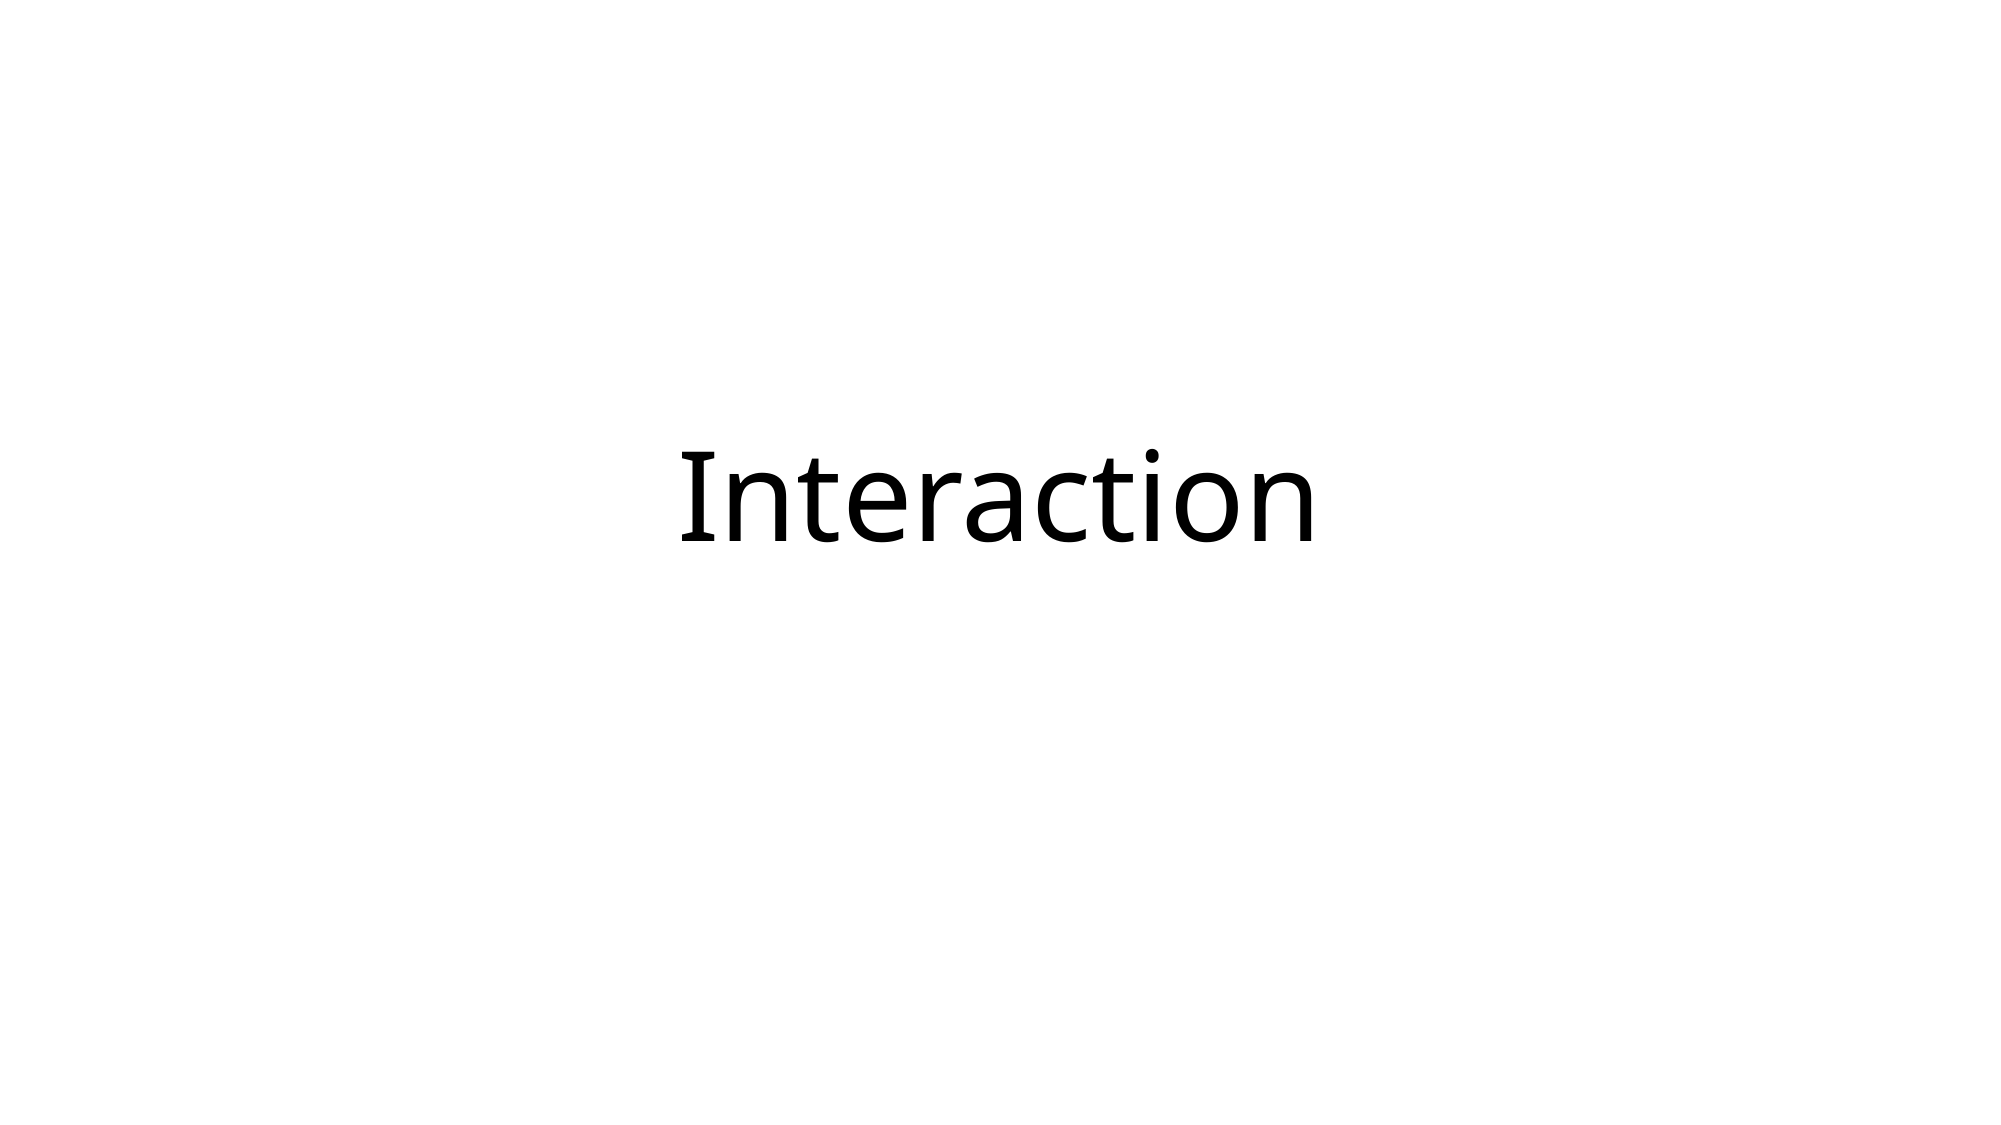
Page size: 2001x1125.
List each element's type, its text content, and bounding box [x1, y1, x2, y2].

title Interaction [249, 184, 1750, 576]
